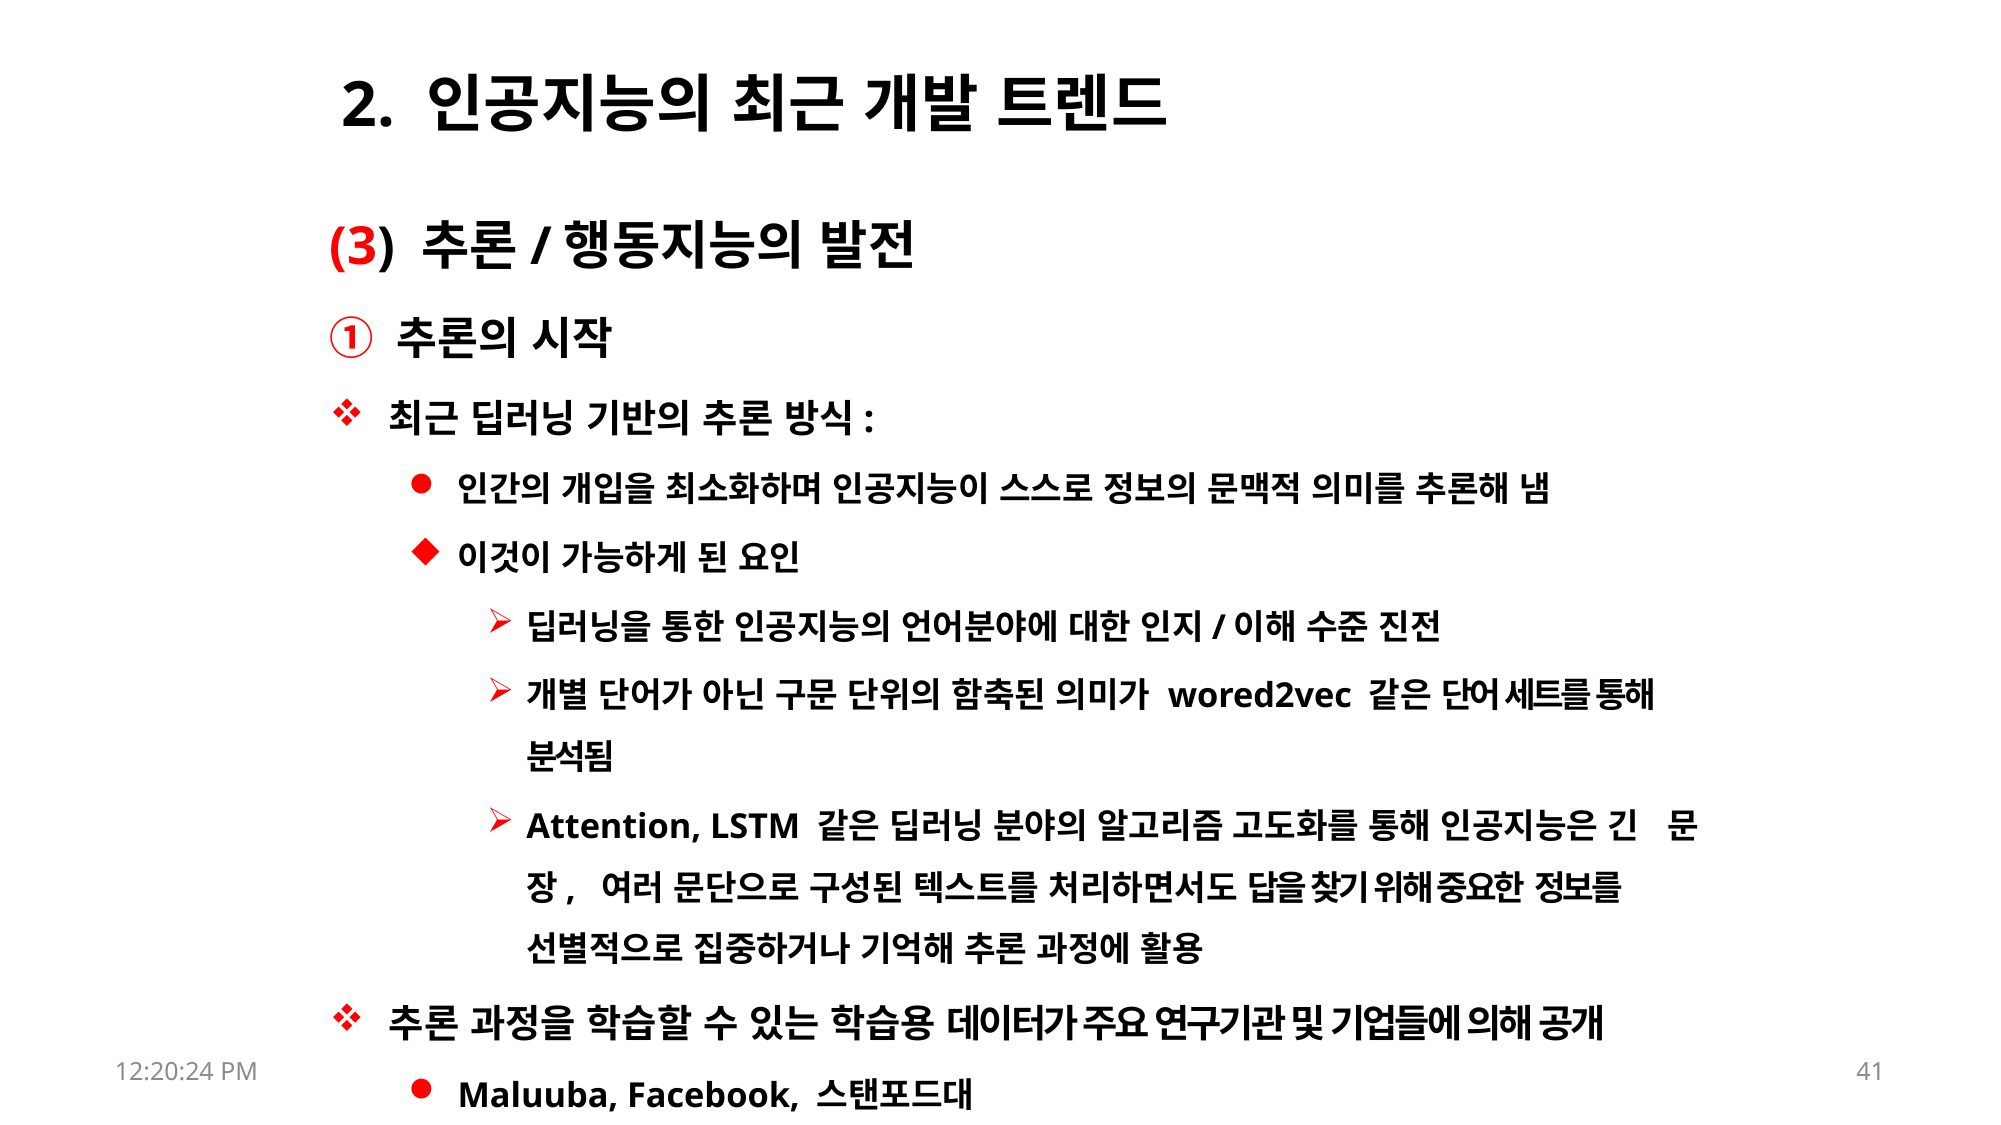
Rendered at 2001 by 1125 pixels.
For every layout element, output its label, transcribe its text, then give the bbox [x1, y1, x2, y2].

list (3) 추론/행동지능의 발전 ① 추론의 시작 최근 딥러닝 기반의 추론 방식: 인간의 개입을 최소화하며 인공지능이 스스로 정보의 문맥적 의미를 추론해 냄 이것이 가능하게 된 요인 딥러닝을 통한 인공지능의 언어분야에 대한 인지/이해 수준 진전 개별 단어가 아닌 구문 단위의 함축된 의미가 wored2vec 같은 단어 세트를 통해 분석됨 Attention, LSTM 같은 딥러닝 분야의 알고리즘 고도화를 통해 인공지능은 긴 문장, 여러 문단으로 구성된 텍스트를 처리하면서도 답을 찾기 위해 중요한 정보를 선별적으로 집중하거나 기억해 추론 과정에 활용 추론 과정을 학습할 수 있는 학습용 데이터가 주요 연구기관 및 기업들에 의해 공개 Maluuba, Facebook, 스탠포드대 [314, 172, 1750, 1125]
title 2. 인공지능의 최근 개발 트렌드 [326, 42, 1677, 161]
slide_number 41 [1433, 1042, 1900, 1103]
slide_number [99, 1042, 567, 1103]
